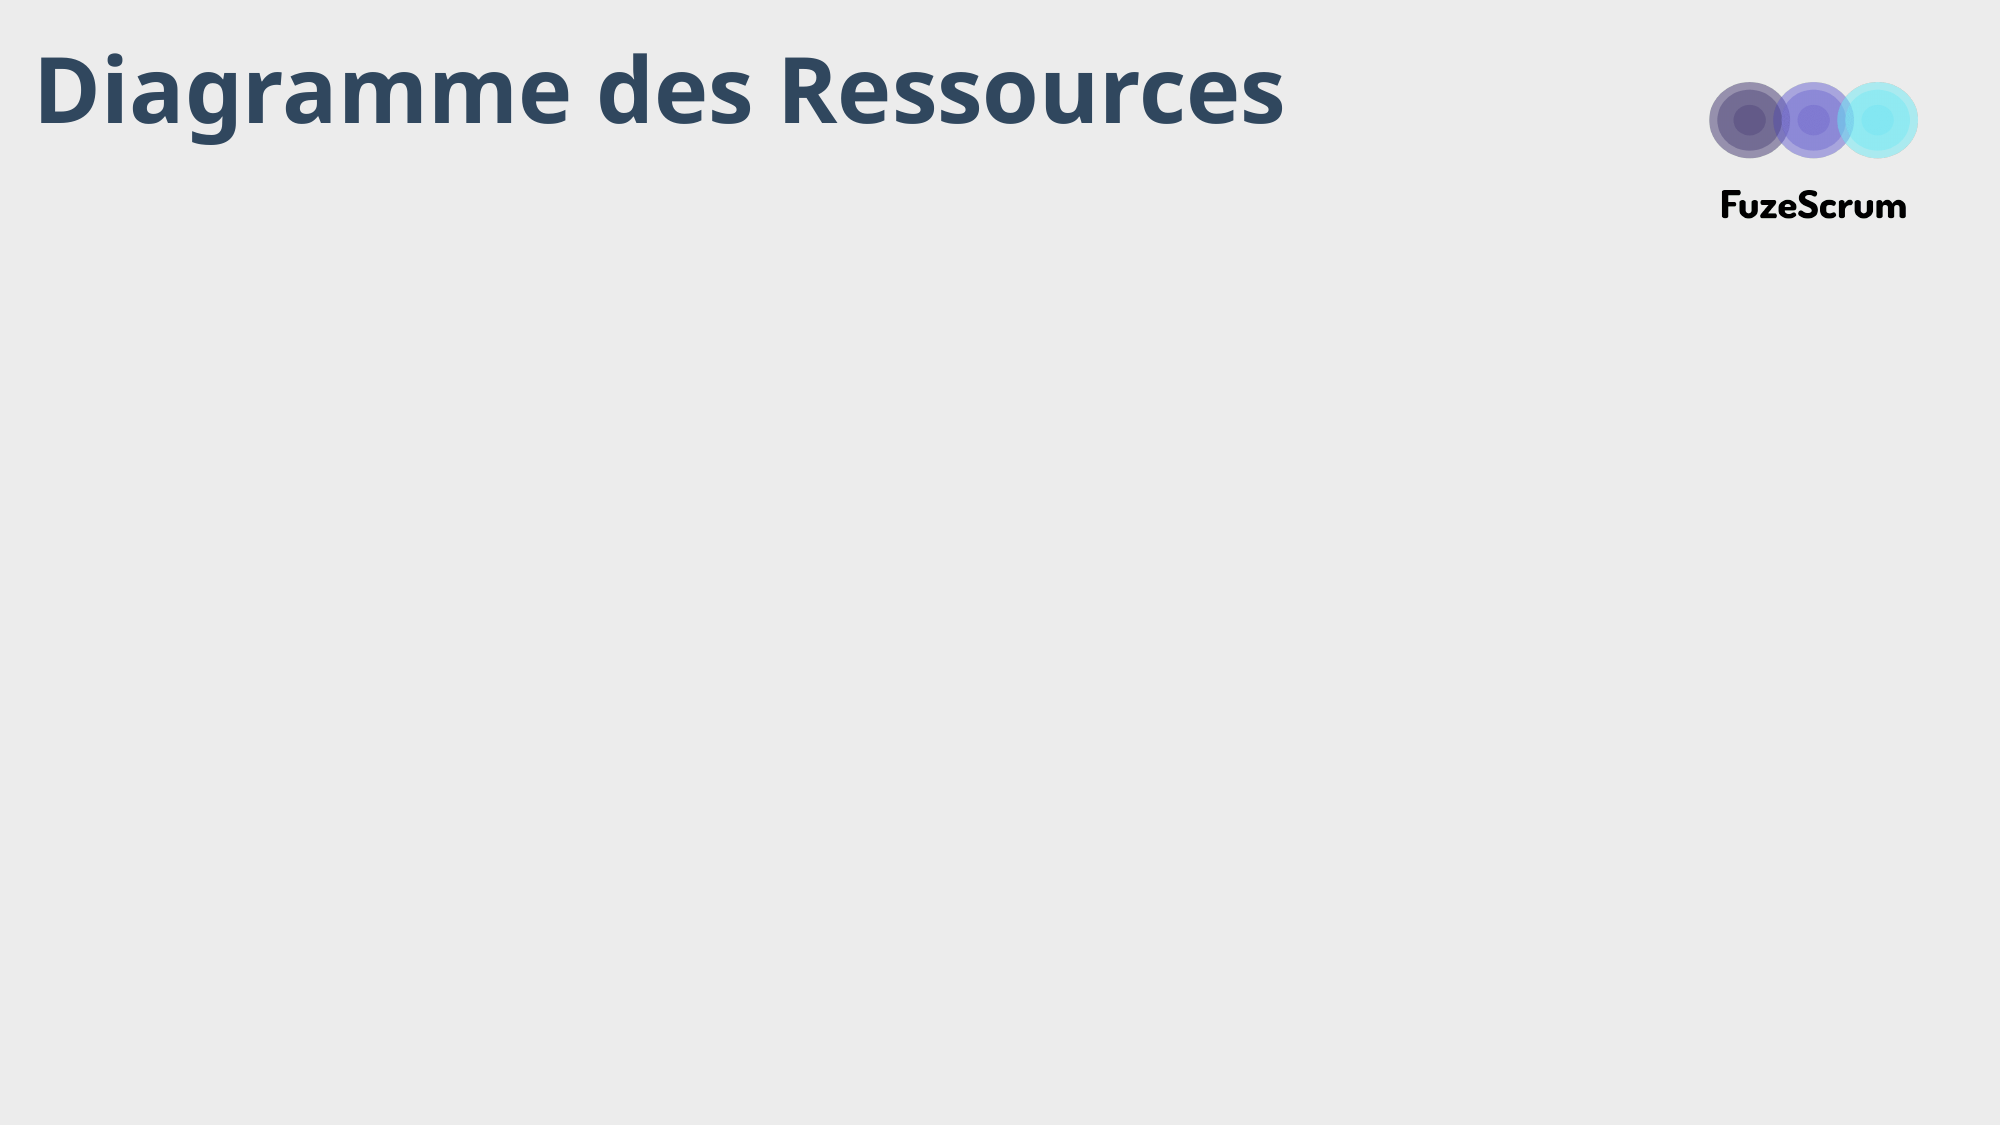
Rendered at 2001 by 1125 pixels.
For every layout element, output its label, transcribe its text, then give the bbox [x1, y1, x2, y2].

text_box Diagramme des Ressources [18, 32, 1518, 159]
picture [1645, 0, 1982, 293]
